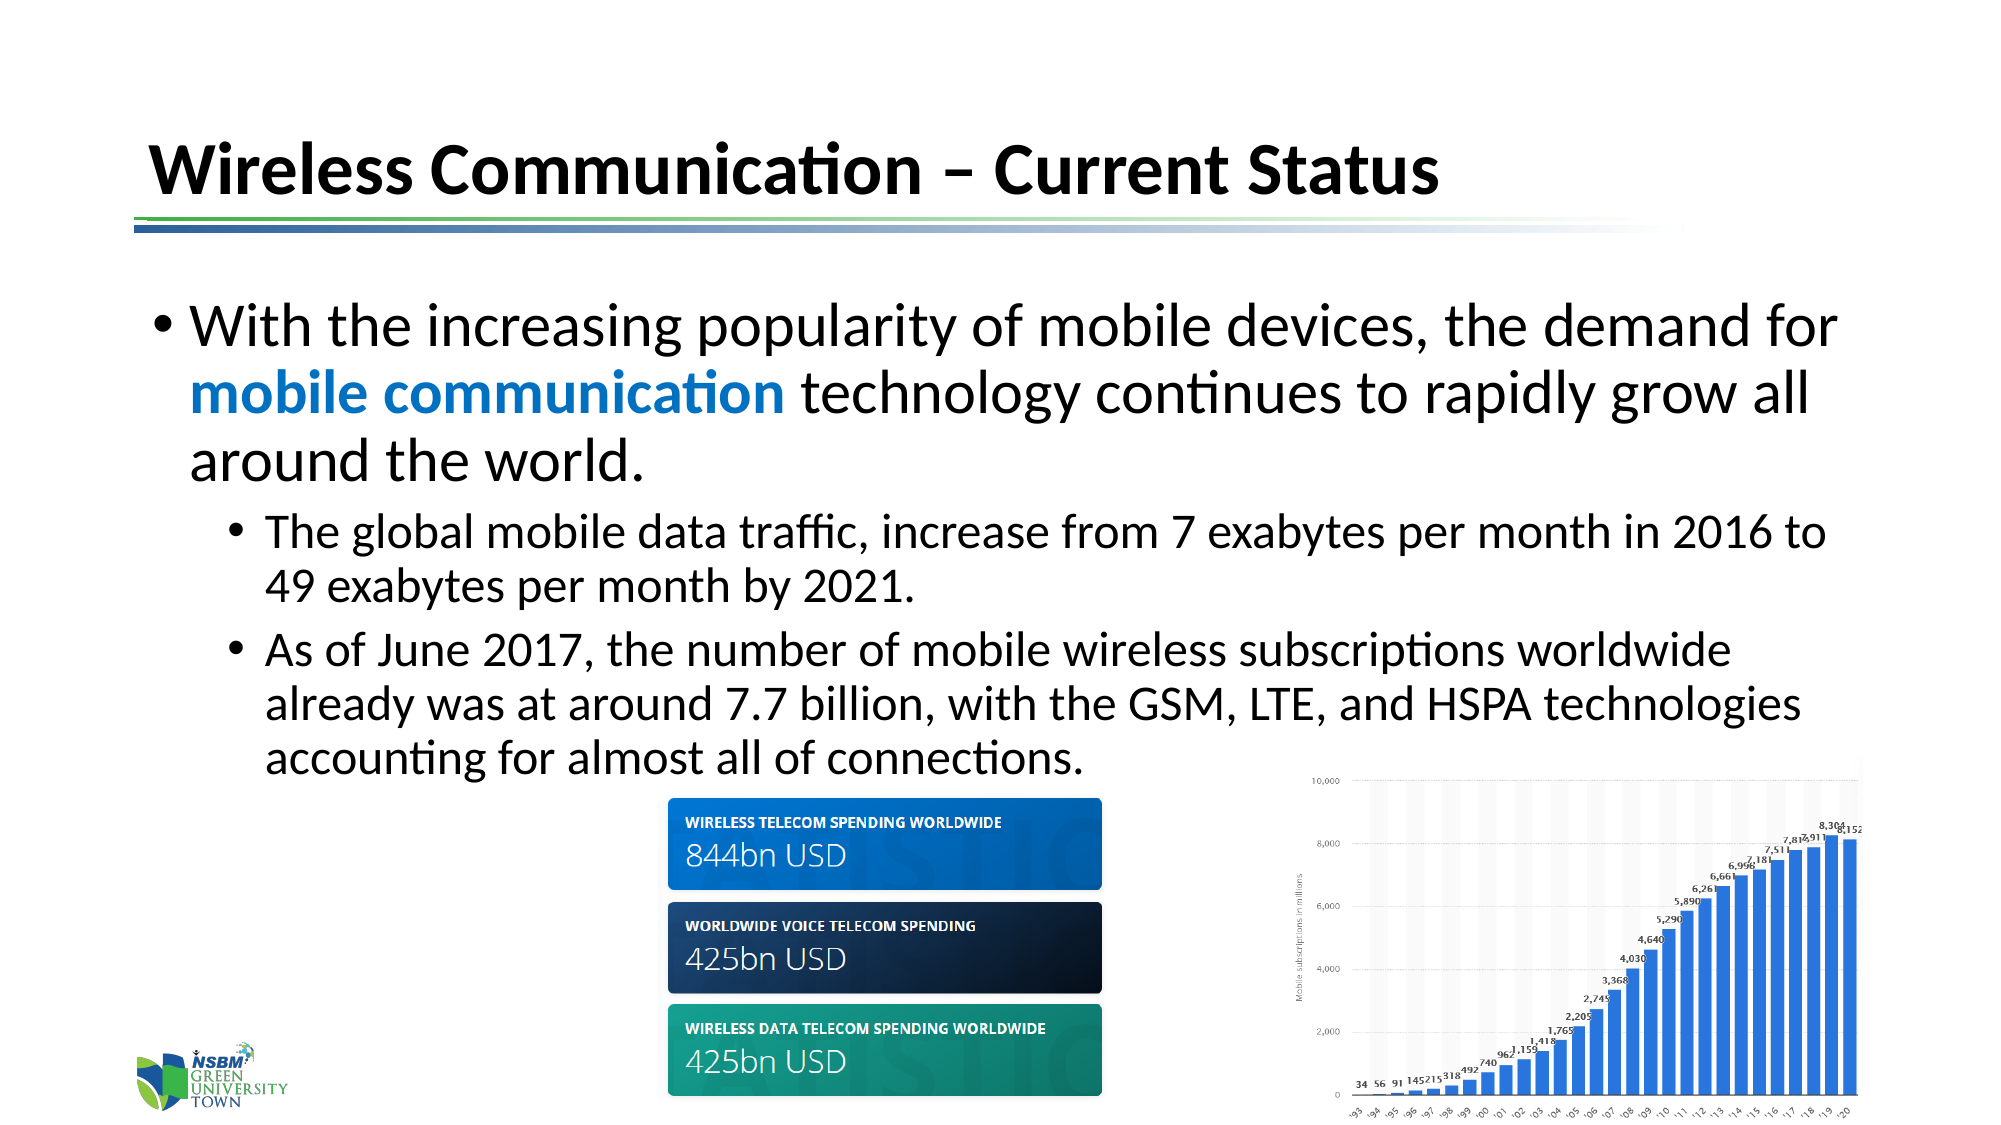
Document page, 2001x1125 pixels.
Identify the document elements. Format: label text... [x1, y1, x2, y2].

title Wireless Communication – Current Status [133, 85, 1859, 256]
picture [658, 785, 1109, 1103]
picture [1276, 754, 1863, 1125]
picture [137, 1042, 288, 1111]
list With the increasing popularity of mobile devices, the demand for mobile communication technology continues to rapidly grow all around the world. The global mobile data traffic, increase from 7 exabytes per month in 2016 to 49 exabytes per month by 2021. As of June 2017, the number of mobile wireless subscriptions worldwide already was at around 7.7 billion, with the GSM, LTE, and HSPA technologies accounting for almost all of connections. [137, 285, 1863, 999]
